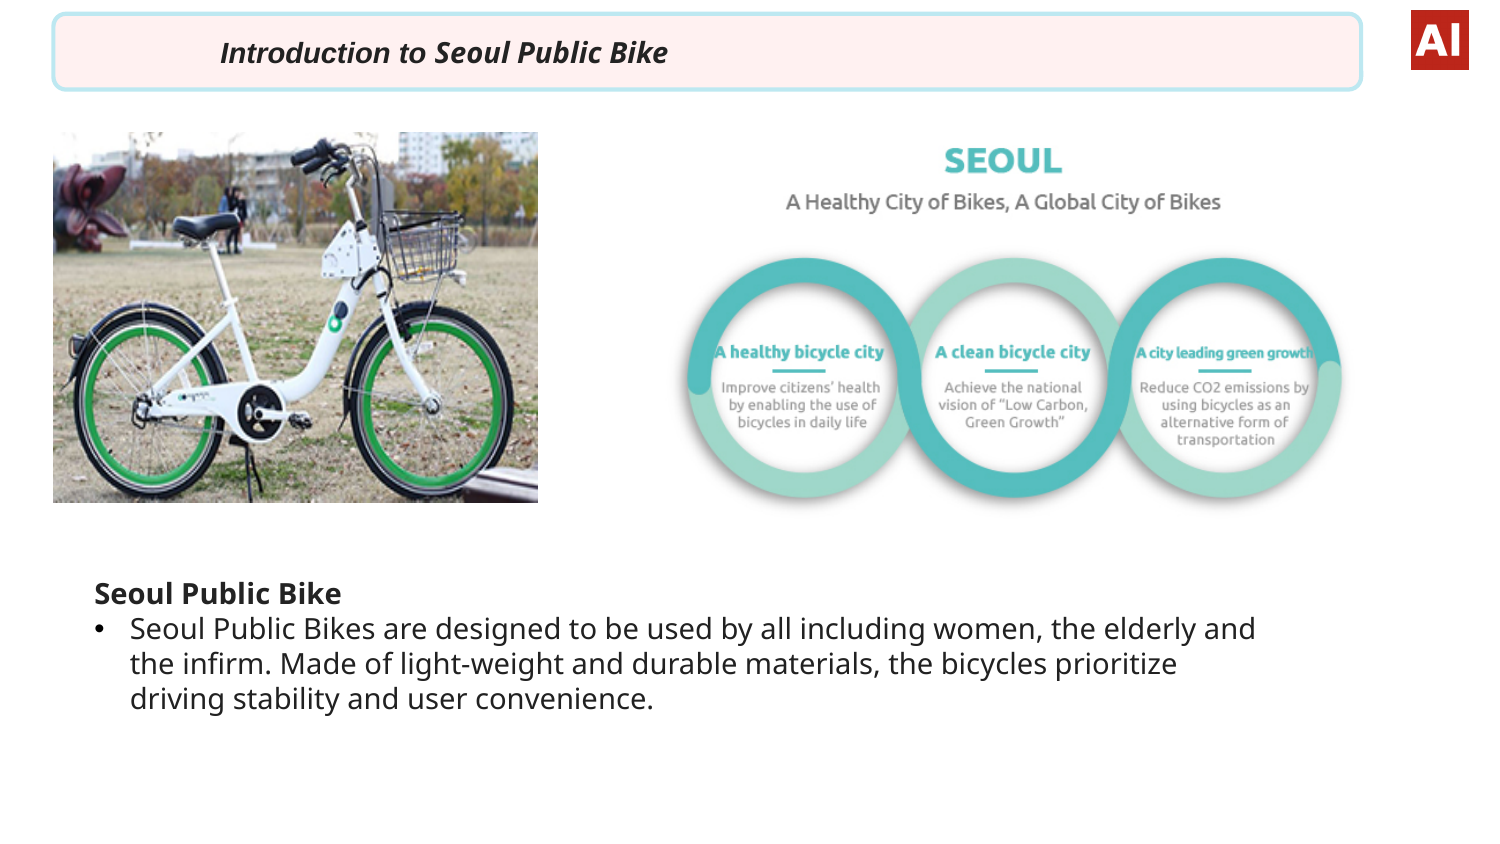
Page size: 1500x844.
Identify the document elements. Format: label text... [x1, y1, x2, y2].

text_box Introduction to Seoul Public Bike [51, 11, 1364, 92]
picture [1411, 10, 1469, 70]
picture [53, 131, 538, 503]
picture [633, 118, 1389, 542]
text_box Seoul Public Bike Seoul Public Bikes are designed to be used by all including women, the elderly and the infirm. Made of light-weight and durable materials, the bicycles prioritize driving stability and user convenience. [79, 568, 1288, 723]
